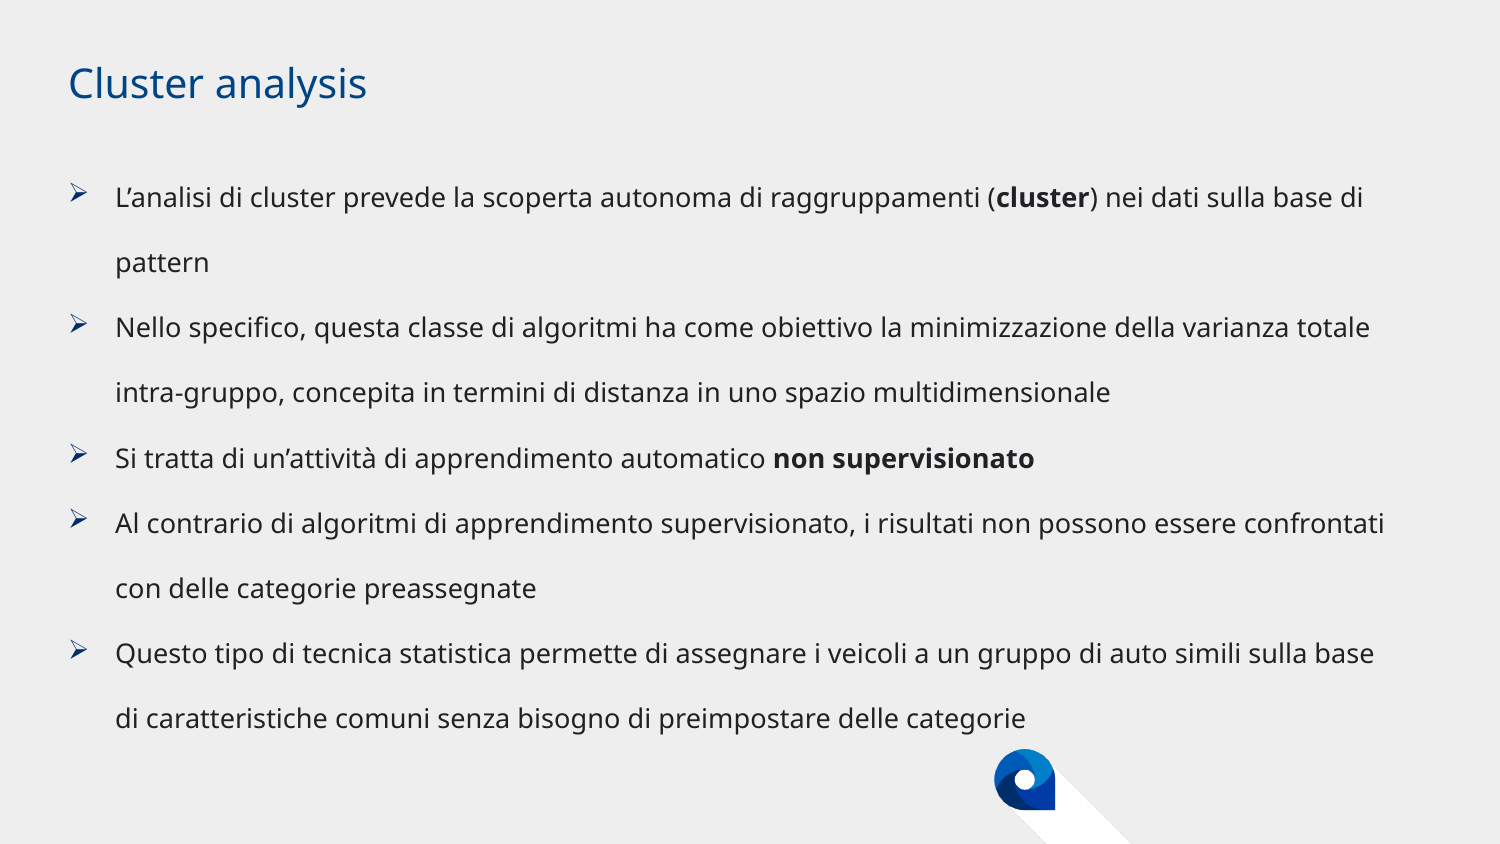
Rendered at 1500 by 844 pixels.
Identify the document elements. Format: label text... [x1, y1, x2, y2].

picture [977, 750, 1216, 844]
title Cluster analysis [53, 49, 1347, 115]
list L’analisi di cluster prevede la scoperta autonoma di raggruppamenti (cluster) nei dati sulla base di pattern Nello specifico, questa classe di algoritmi ha come obiettivo la minimizzazione della varianza totale intra-gruppo, concepita in termini di distanza in uno spazio multidimensionale Si tratta di un’attività di apprendimento automatico non supervisionato Al contrario di algoritmi di apprendimento supervisionato, i risultati non possono essere confrontati con delle categorie preassegnate Questo tipo di tecnica statistica permette di assegnare i veicoli a un gruppo di auto simili sulla base di caratteristiche comuni senza bisogno di preimpostare delle categorie [53, 132, 1404, 750]
